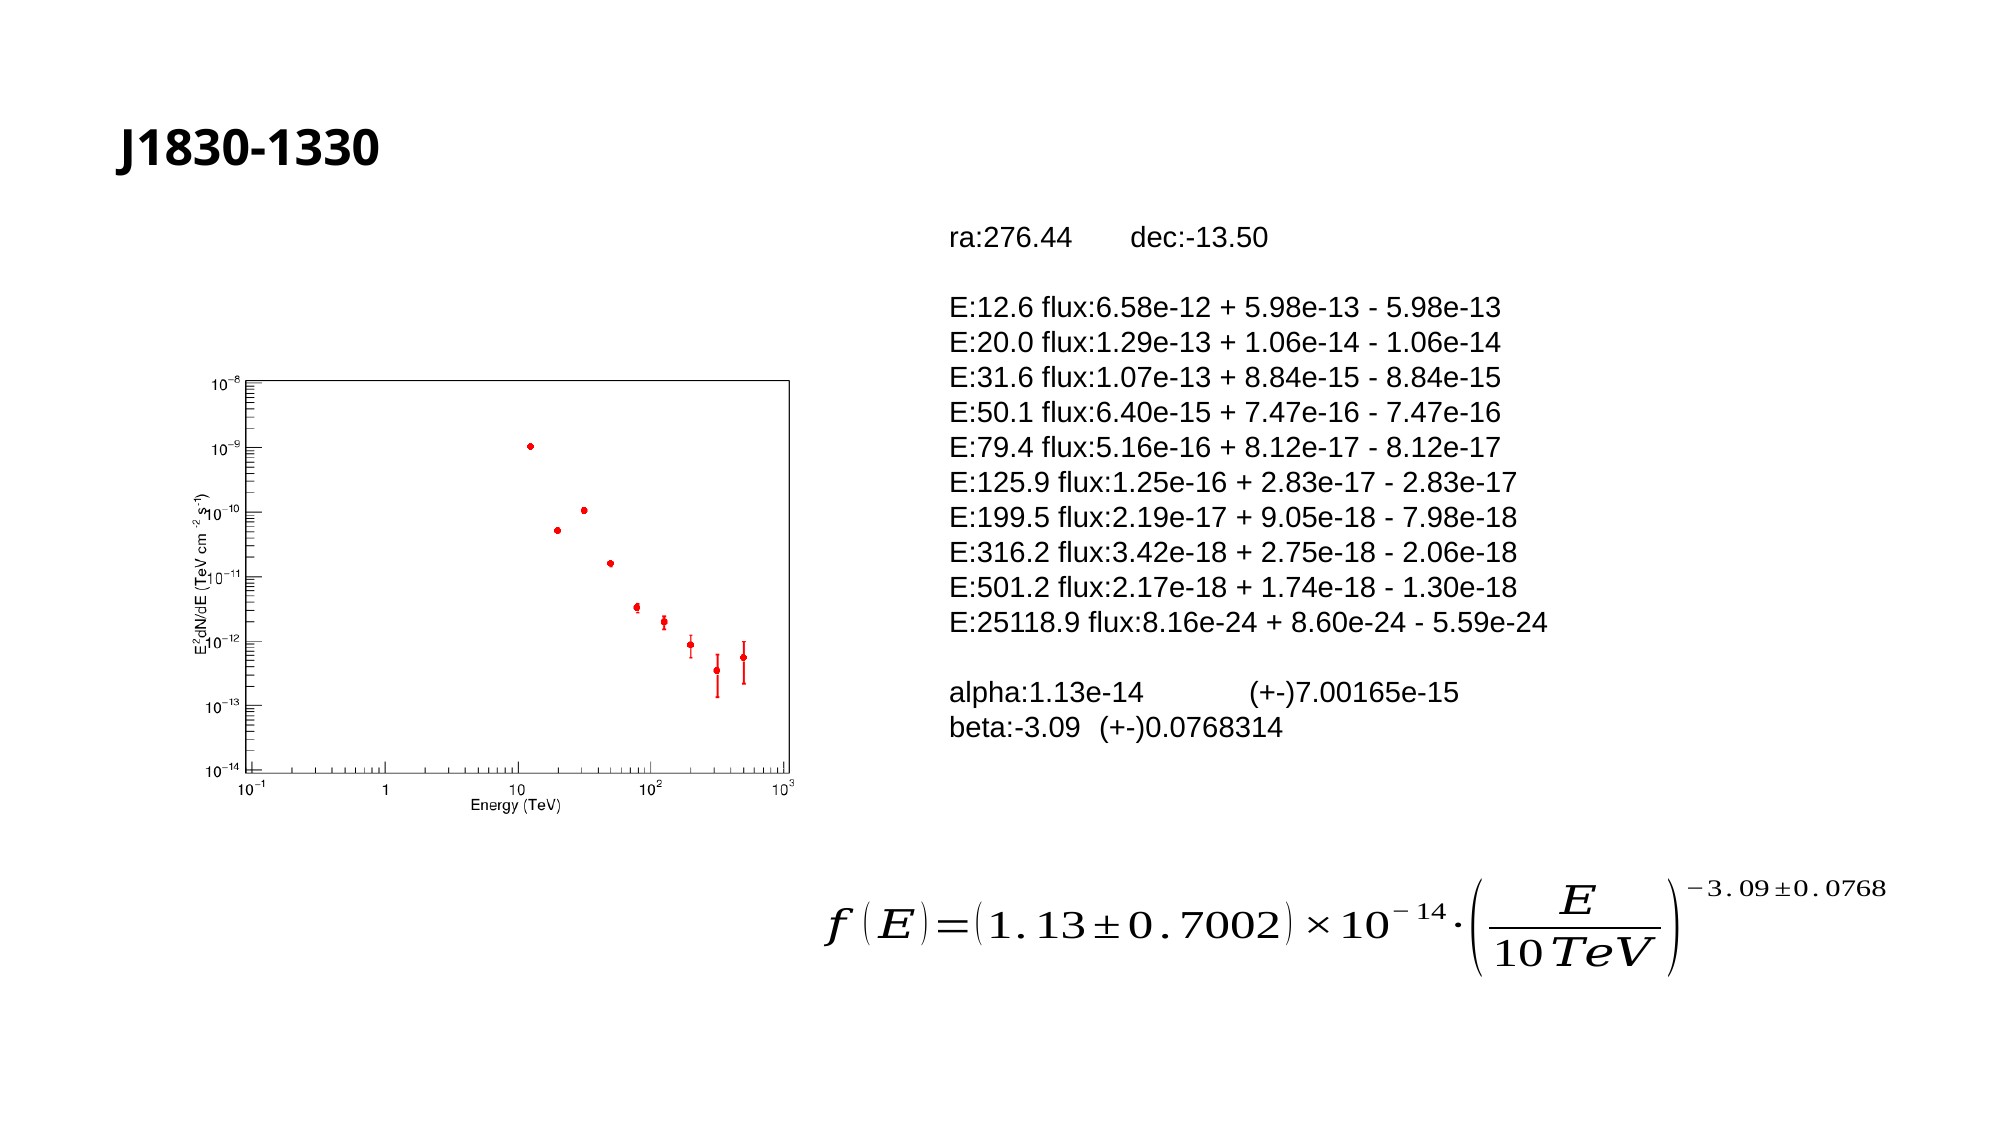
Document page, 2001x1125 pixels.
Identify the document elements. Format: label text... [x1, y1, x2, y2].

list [184, 343, 821, 819]
text_box ra:276.44 dec:-13.50 E:12.6 flux:6.58e-12 + 5.98e-13 - 5.98e-13 E:20.0 flux:1.29e-13 + 1.06e-14 - 1.06e-14 E:31.6 flux:1.07e-13 + 8.84e-15 - 8.84e-15 E:50.1 flux:6.40e-15 + 7.47e-16 - 7.47e-16 E:79.4 flux:5.16e-16 + 8.12e-17 - 8.12e-17 E:125.9 flux:1.25e-16 + 2.83e-17 - 2.83e-17 E:199.5 flux:2.19e-17 + 9.05e-18 - 7.98e-18 E:316.2 flux:3.42e-18 + 2.75e-18 - 2.06e-18 E:501.2 flux:2.17e-18 + 1.74e-18 - 1.30e-18 E:25118.9 flux:8.16e-24 + 8.60e-24 - 5.59e-24 alpha:1.13e-14 (+-)7.00165e-15 beta:-3.09 (+-)0.0768314 [934, 211, 1864, 751]
title J1830-1330 [104, 40, 1830, 259]
